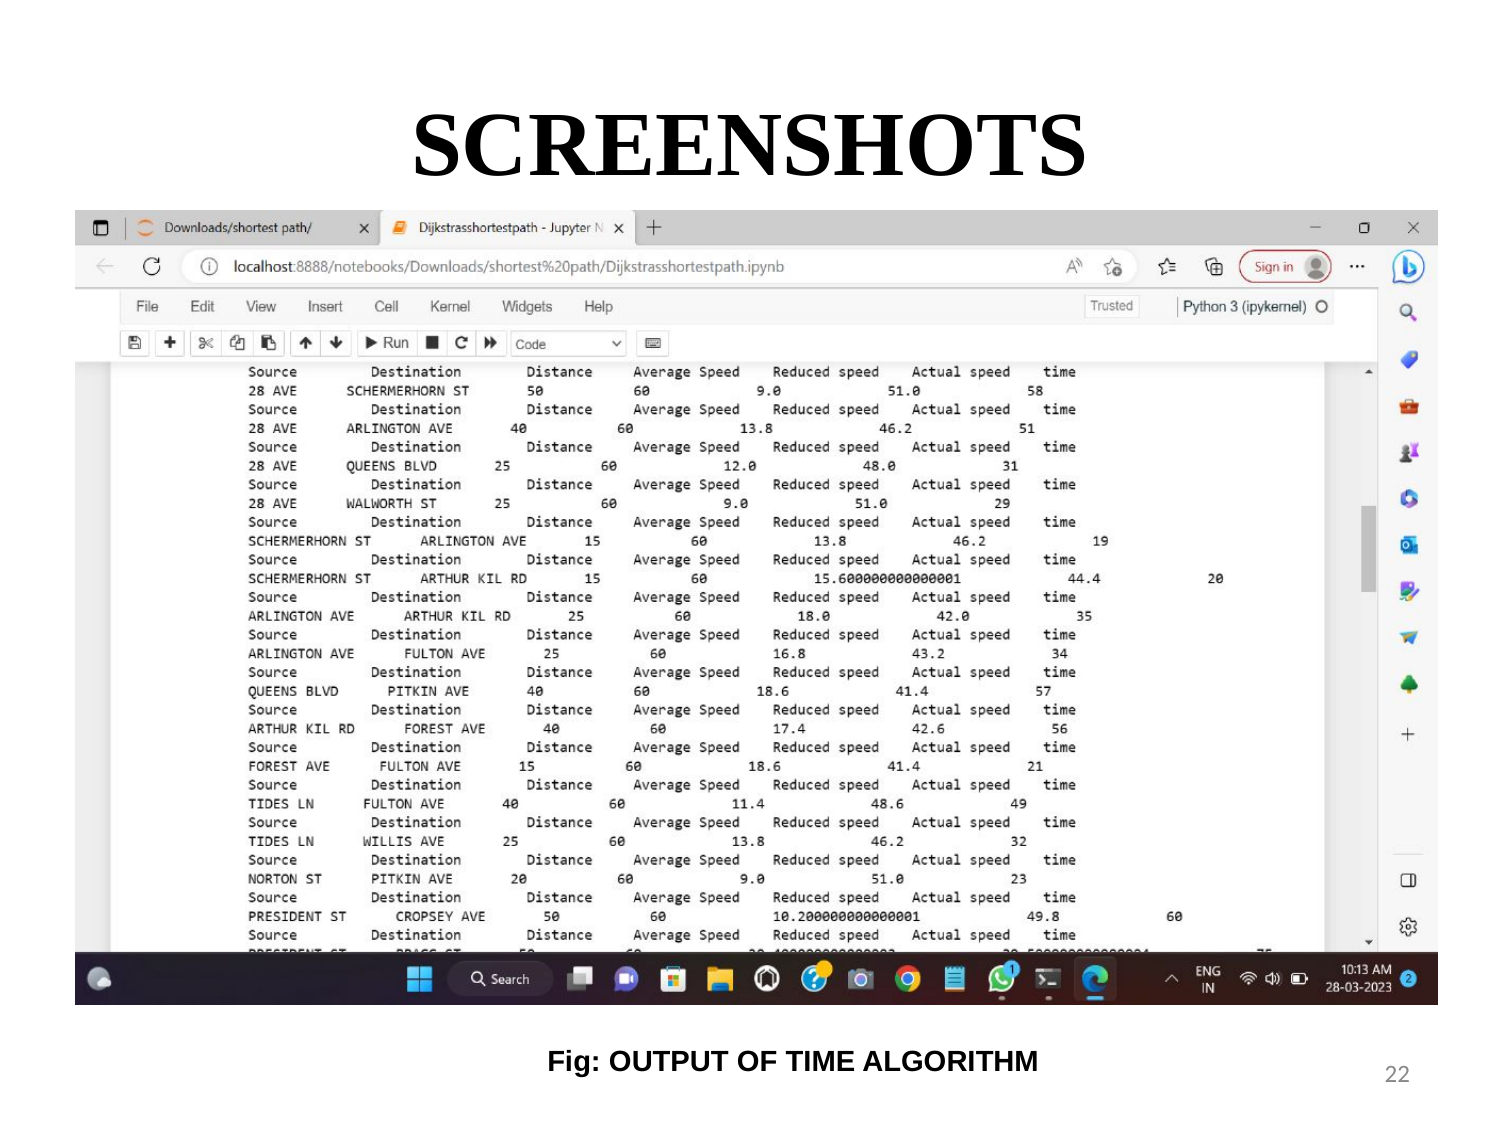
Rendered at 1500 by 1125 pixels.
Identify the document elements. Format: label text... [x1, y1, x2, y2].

slide_number 22 [1074, 1042, 1425, 1103]
title SCREENSHOTS [75, 45, 1425, 208]
text_box Fig: OUTPUT OF TIME ALGORITHM [532, 1034, 1075, 1085]
picture [74, 210, 1438, 1006]
